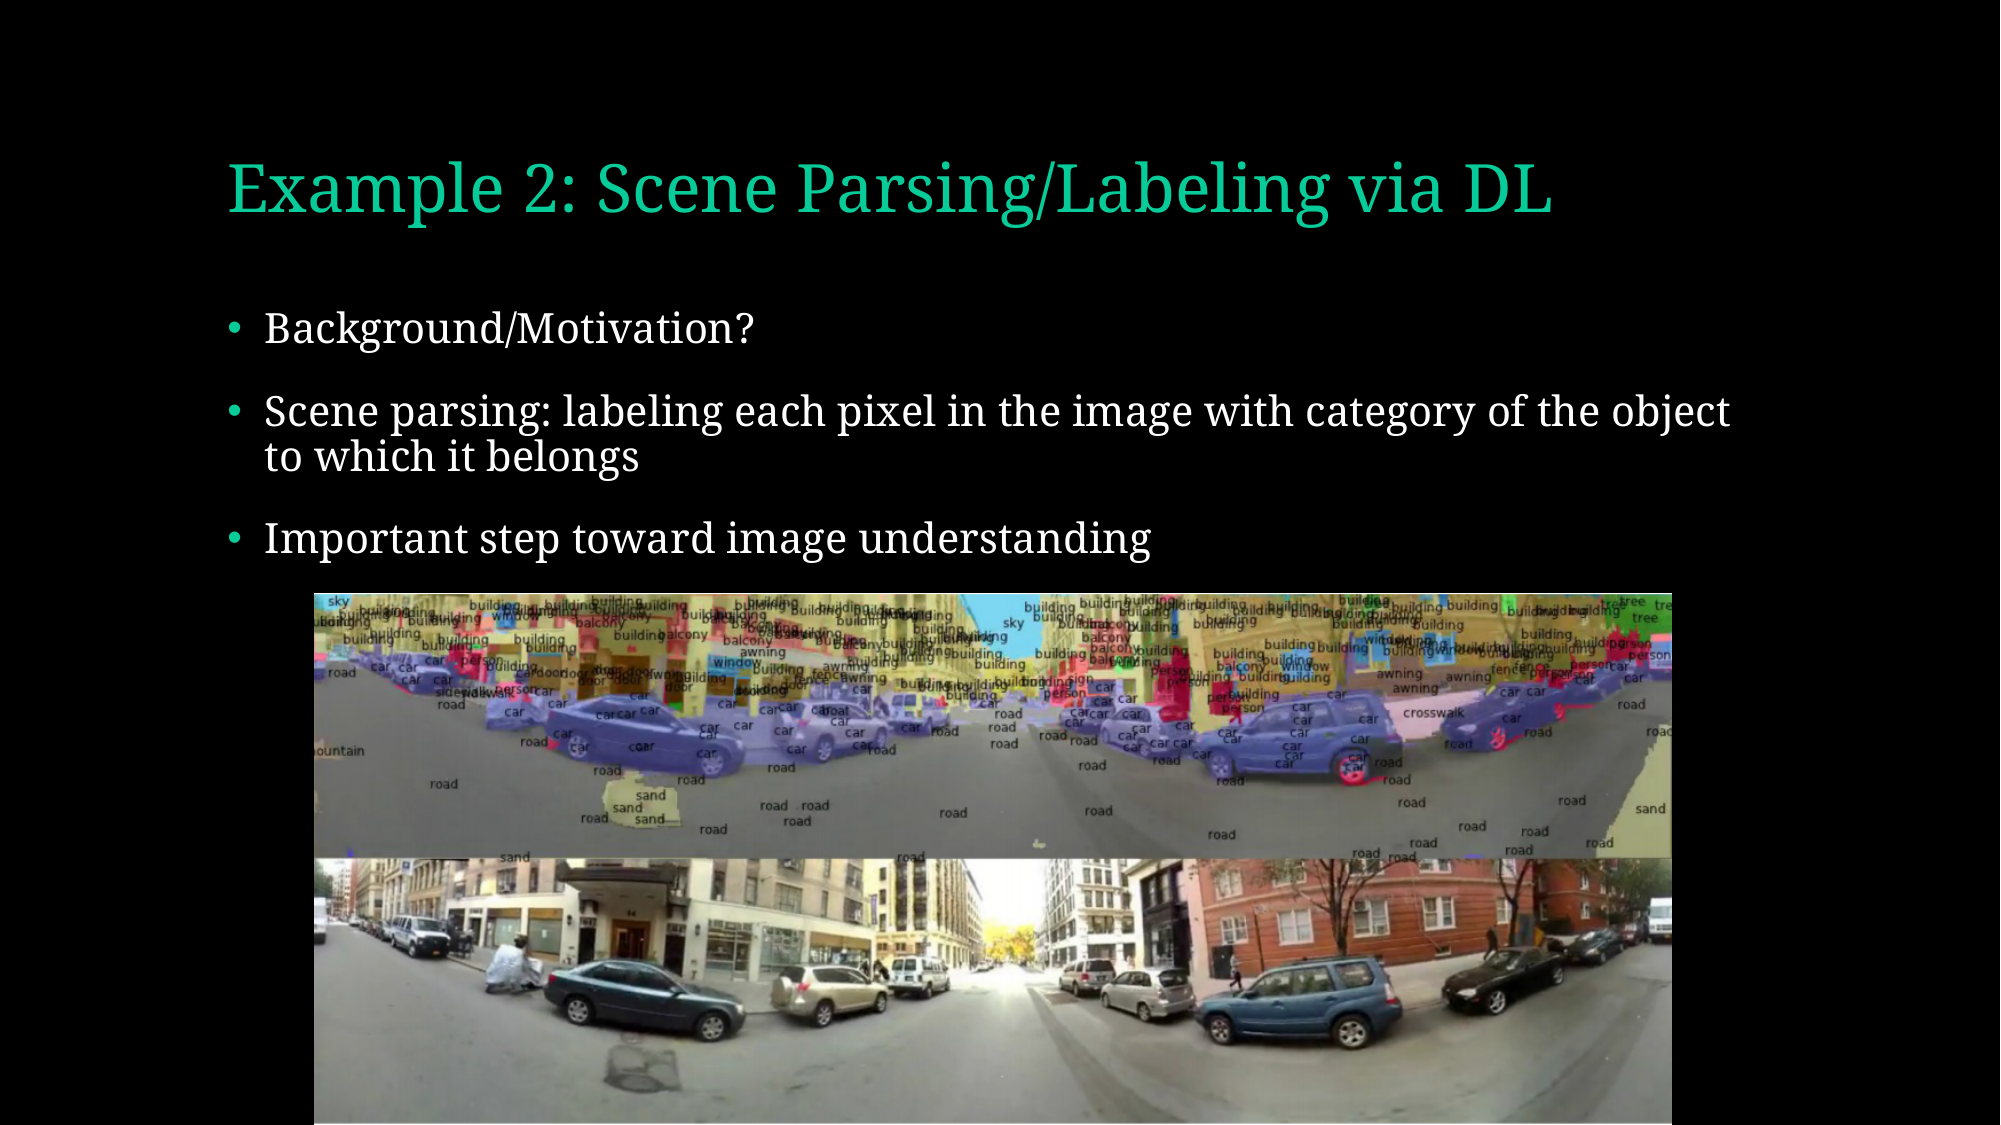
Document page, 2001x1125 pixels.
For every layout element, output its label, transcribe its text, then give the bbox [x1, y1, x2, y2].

list Background/Motivation? Scene parsing: labeling each pixel in the image with category of the object to which it belongs Important step toward image understanding [212, 299, 1788, 1014]
title Example 2: Scene Parsing/Labeling via DL [212, 59, 1788, 235]
picture [314, 593, 1672, 1125]
